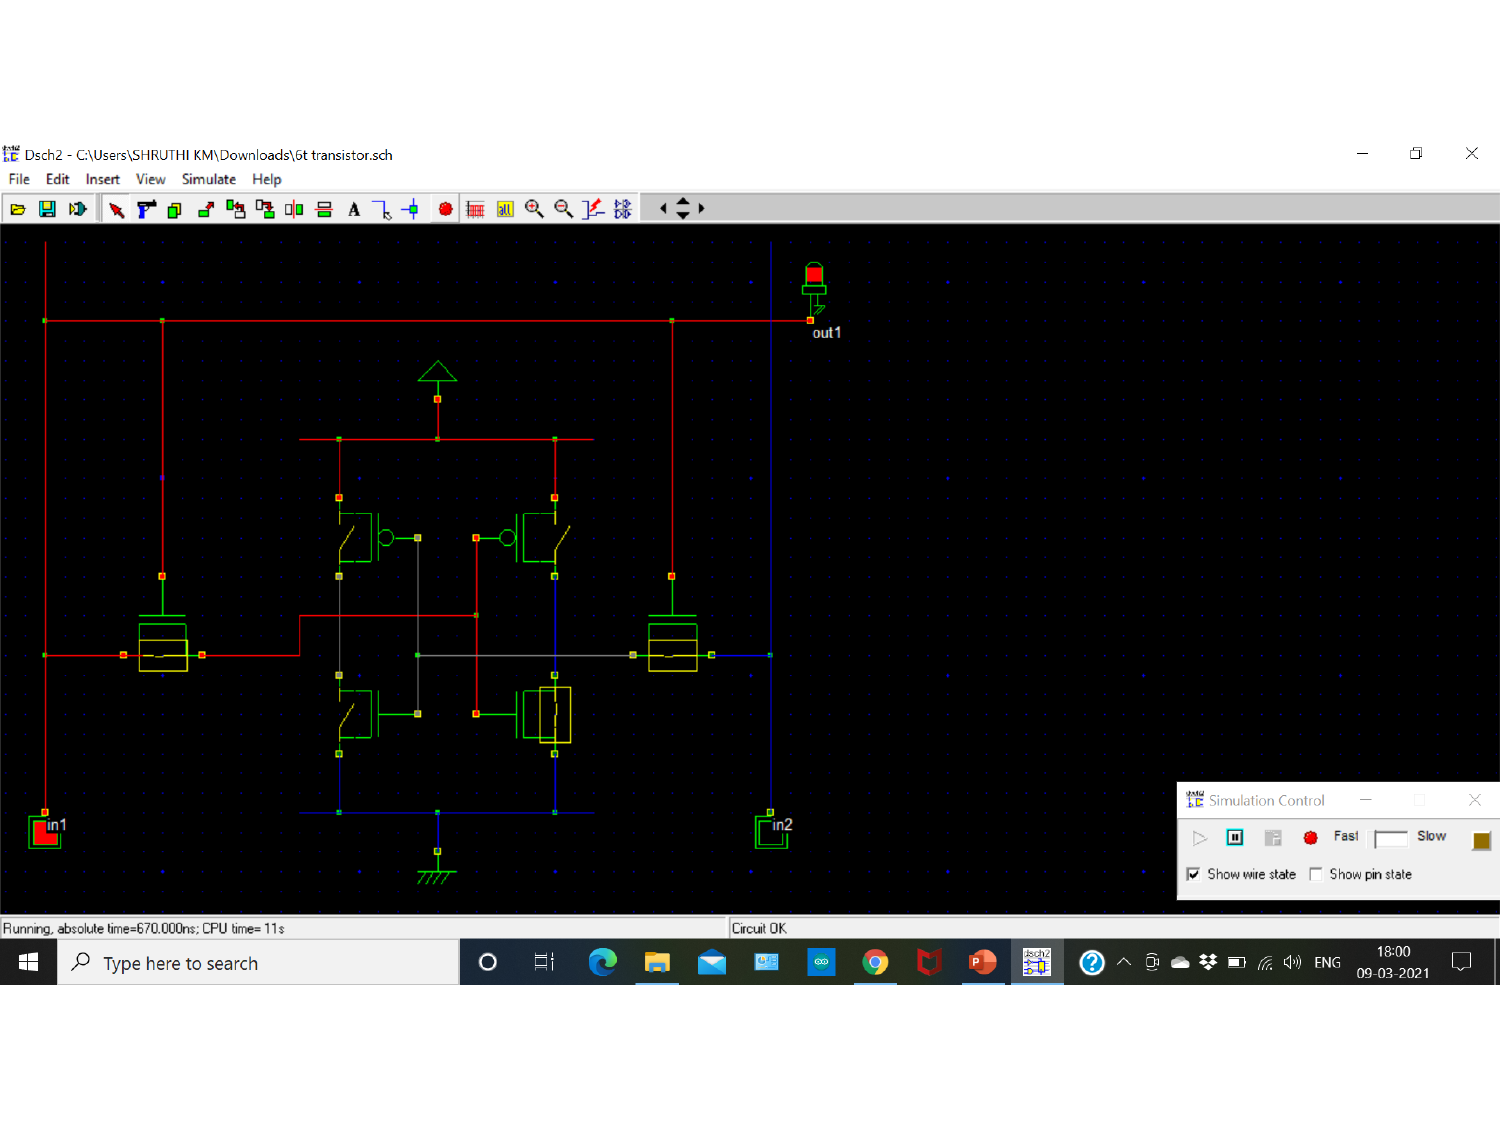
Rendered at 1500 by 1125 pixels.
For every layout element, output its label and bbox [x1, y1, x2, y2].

picture [0, 140, 1500, 985]
